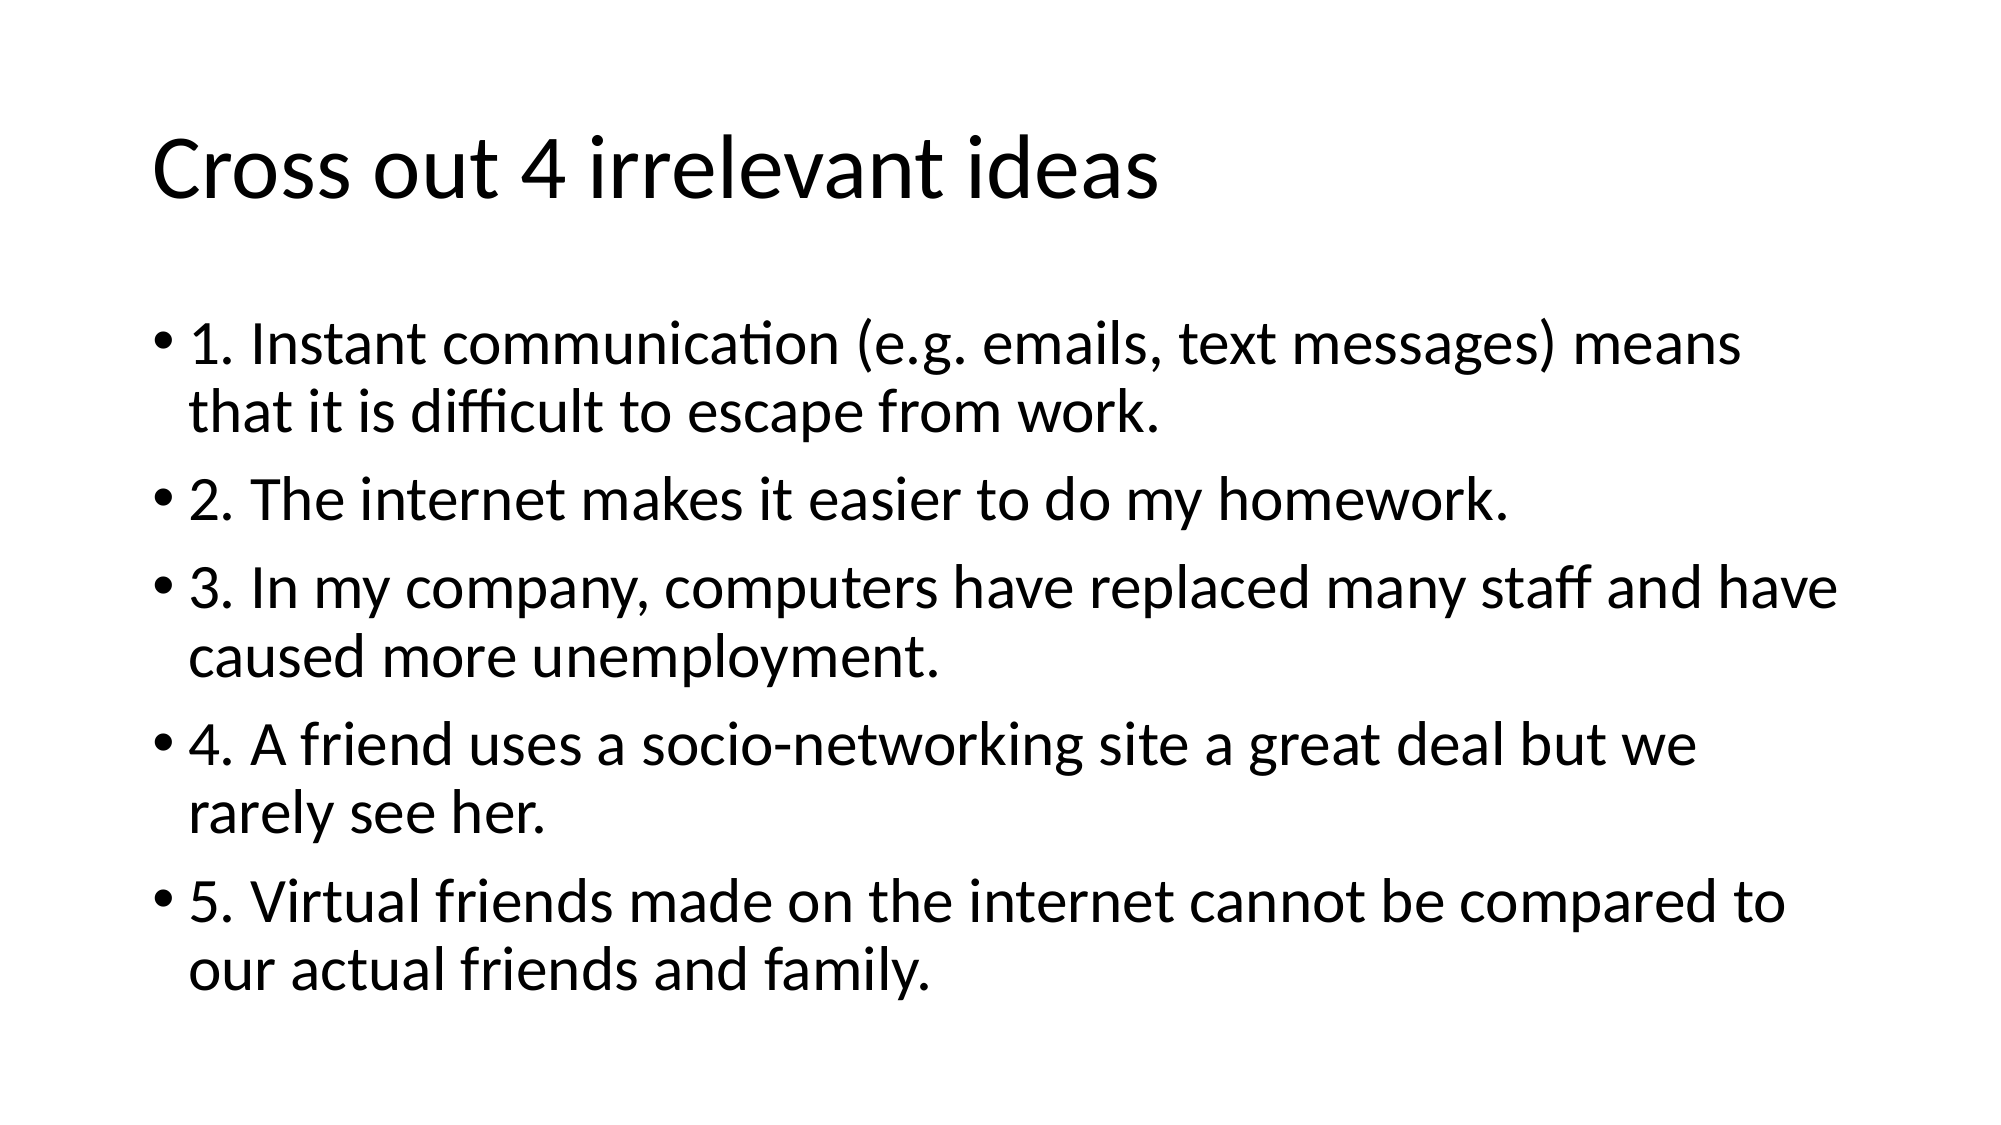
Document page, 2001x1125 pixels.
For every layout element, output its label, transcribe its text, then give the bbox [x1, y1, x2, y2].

title Cross out 4 irrelevant ideas [137, 59, 1863, 278]
list 1. Instant communication (e.g. emails, text messages) means that it is difficult to escape from work. 2. The internet makes it easier to do my homework. 3. In my company, computers have replaced many staff and have caused more unemployment. 4. A friend uses a socio-networking site a great deal but we rarely see her. 5. Virtual friends made on the internet cannot be compared to our actual friends and family. [137, 302, 1863, 1014]
